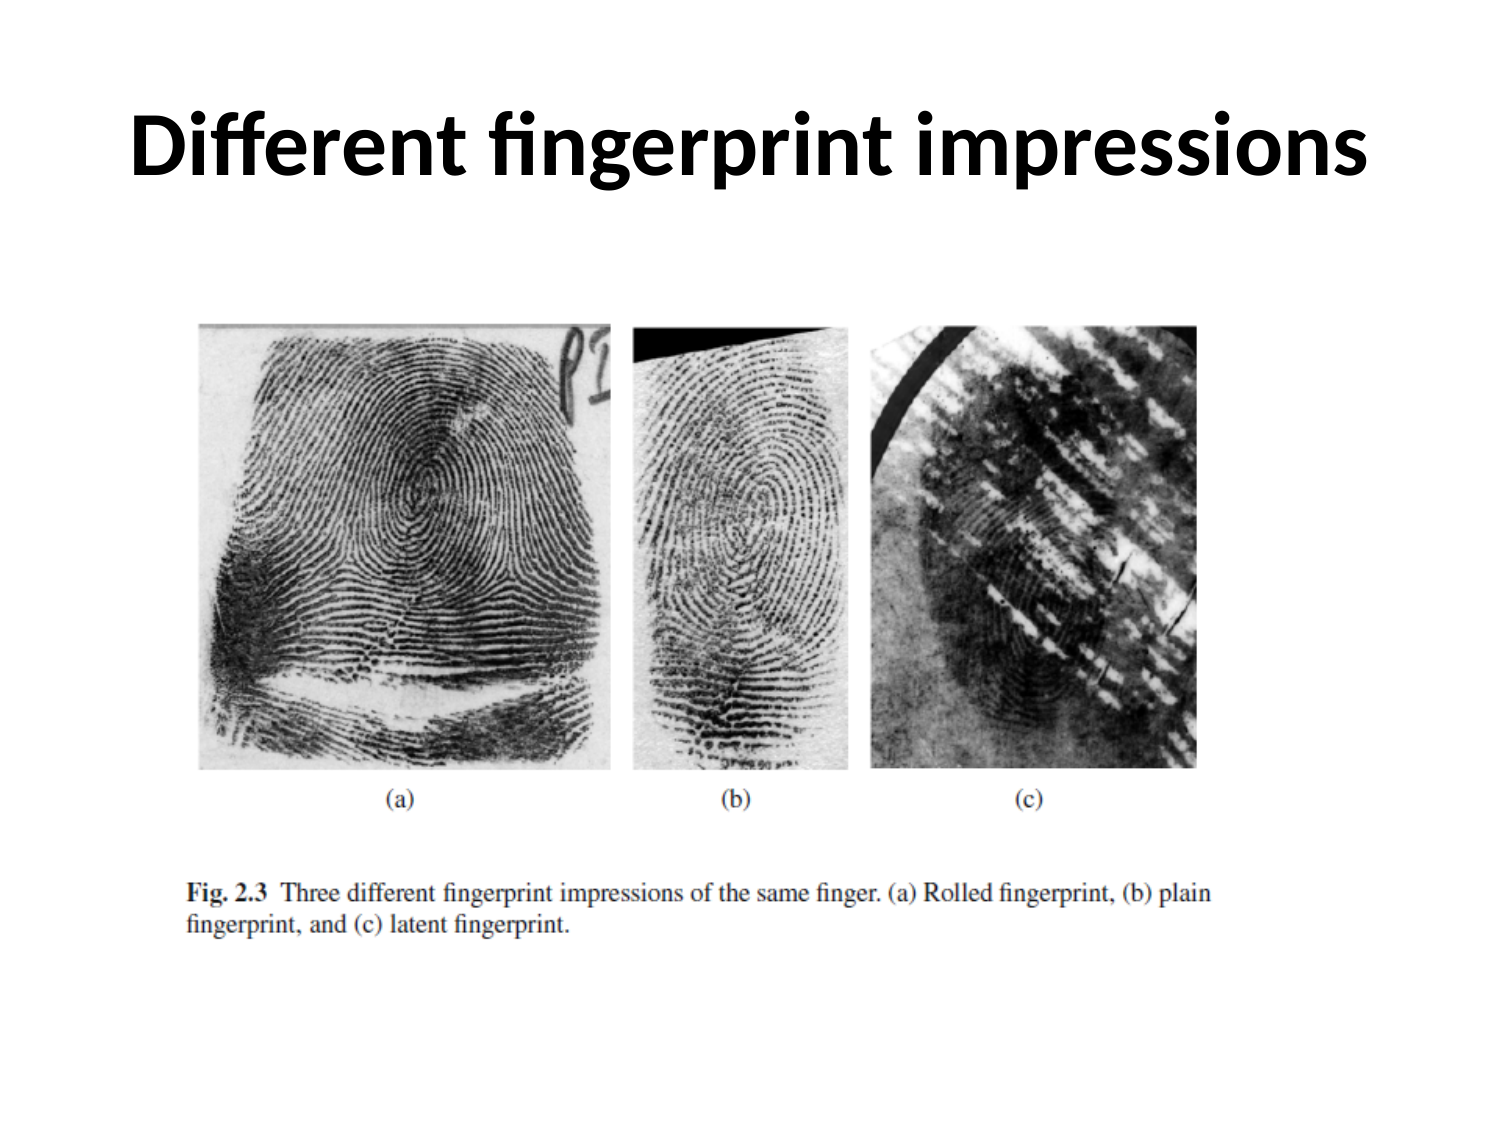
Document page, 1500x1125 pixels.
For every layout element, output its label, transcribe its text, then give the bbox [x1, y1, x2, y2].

title Different fingerprint impressions [75, 45, 1425, 233]
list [166, 295, 1334, 972]
